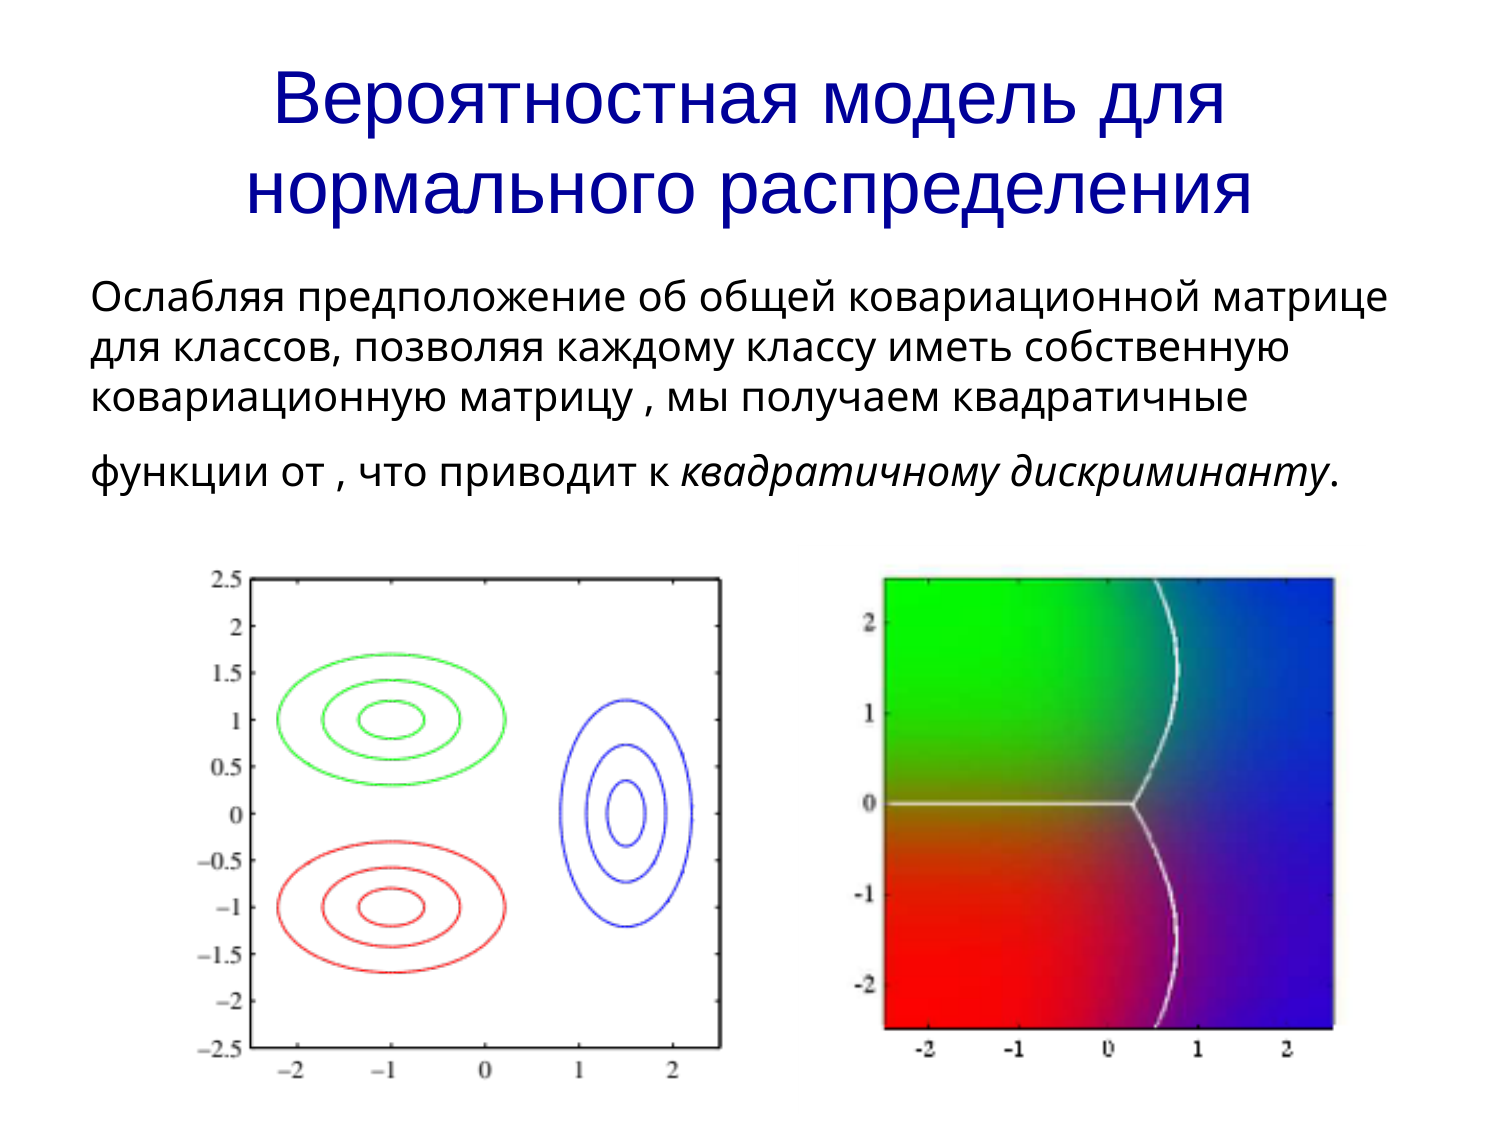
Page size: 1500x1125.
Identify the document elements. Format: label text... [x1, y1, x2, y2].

picture [160, 544, 752, 1125]
title Вероятностная модель для нормального распределения [75, 45, 1425, 233]
picture [797, 544, 1366, 1114]
